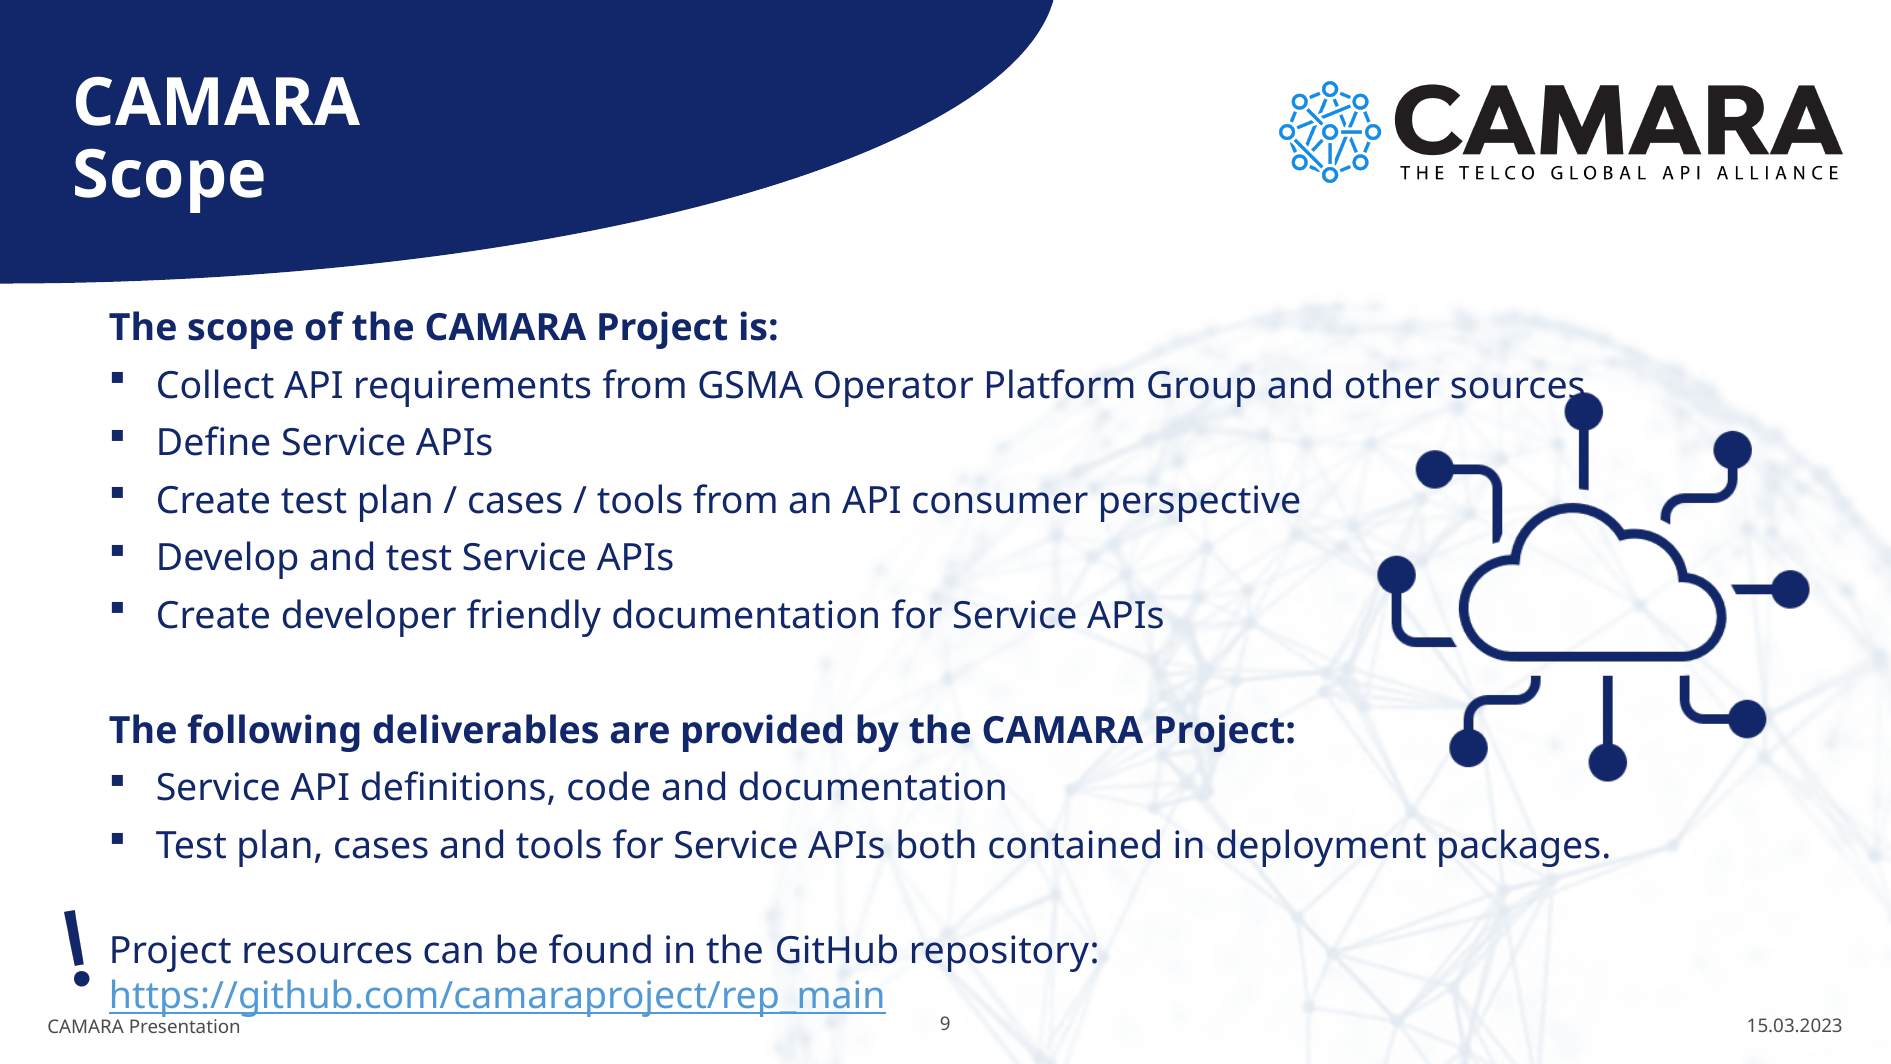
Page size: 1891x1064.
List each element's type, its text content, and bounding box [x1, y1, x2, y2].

text_box Project resources can be found in the GitHub repository: https://github.com/camaraproject/rep_main [94, 918, 446, 1030]
picture [451, 222, 1891, 1064]
picture [23, 895, 130, 1003]
text_box [0, 0, 1056, 286]
title CAMARA Scope [72, 67, 1869, 197]
text_box The scope of the CAMARA Project is: Collect API requirements from GSMA Operator Platform Group and other sources Define Service APIs Create test plan / cases / tools from an API consumer perspective Develop and test Service APIs Create developer friendly documentation for Service APIs The following deliverables are provided by the CAMARA Project: Service API definitions, code and documentation Test plan, cases and tools for Service APIs both contained in deployment packages. [94, 295, 446, 918]
